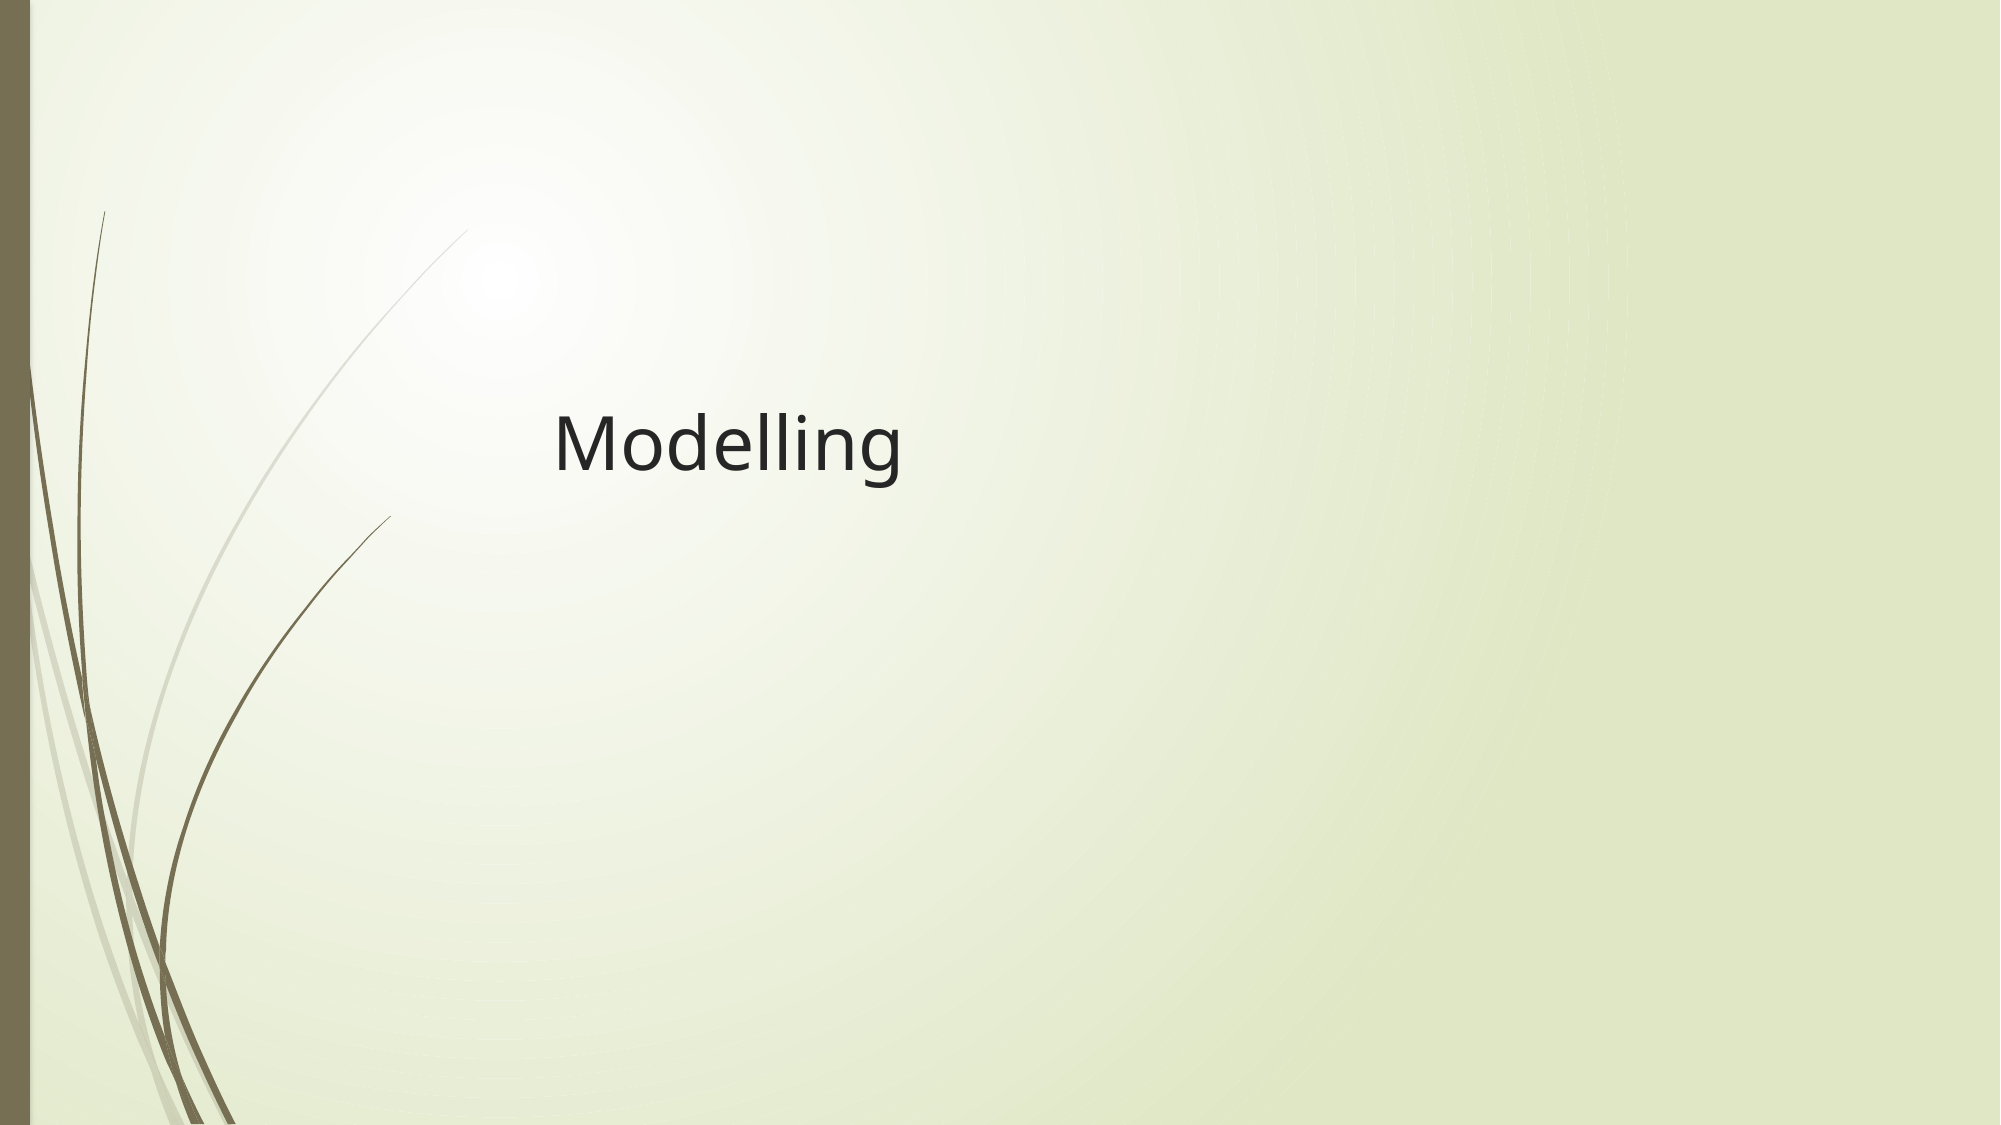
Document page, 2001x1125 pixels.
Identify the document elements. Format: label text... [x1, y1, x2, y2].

title Modelling [537, 387, 2000, 516]
